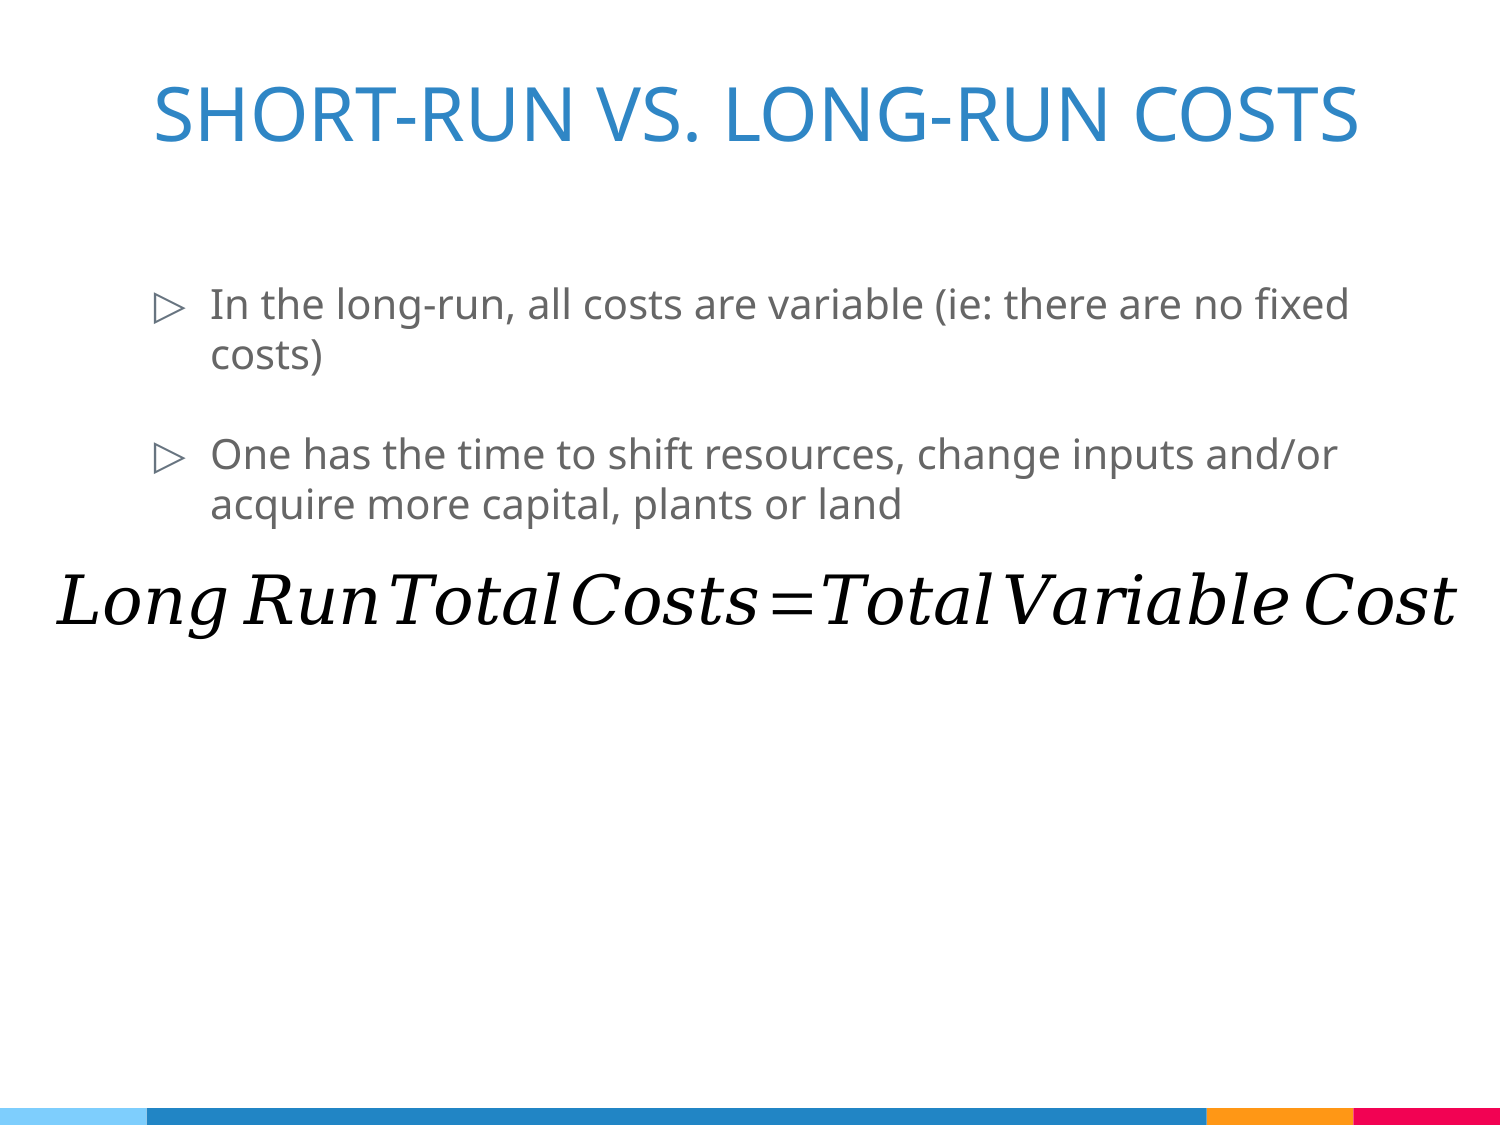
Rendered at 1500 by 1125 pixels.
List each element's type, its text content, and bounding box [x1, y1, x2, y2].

list In the long-run, all costs are variable (ie: there are no fixed costs) One has the time to shift resources, change inputs and/or acquire more capital, plants or land [138, 262, 1462, 475]
title SHORT-RUN VS. LONG-RUN COSTS [138, 0, 1410, 172]
